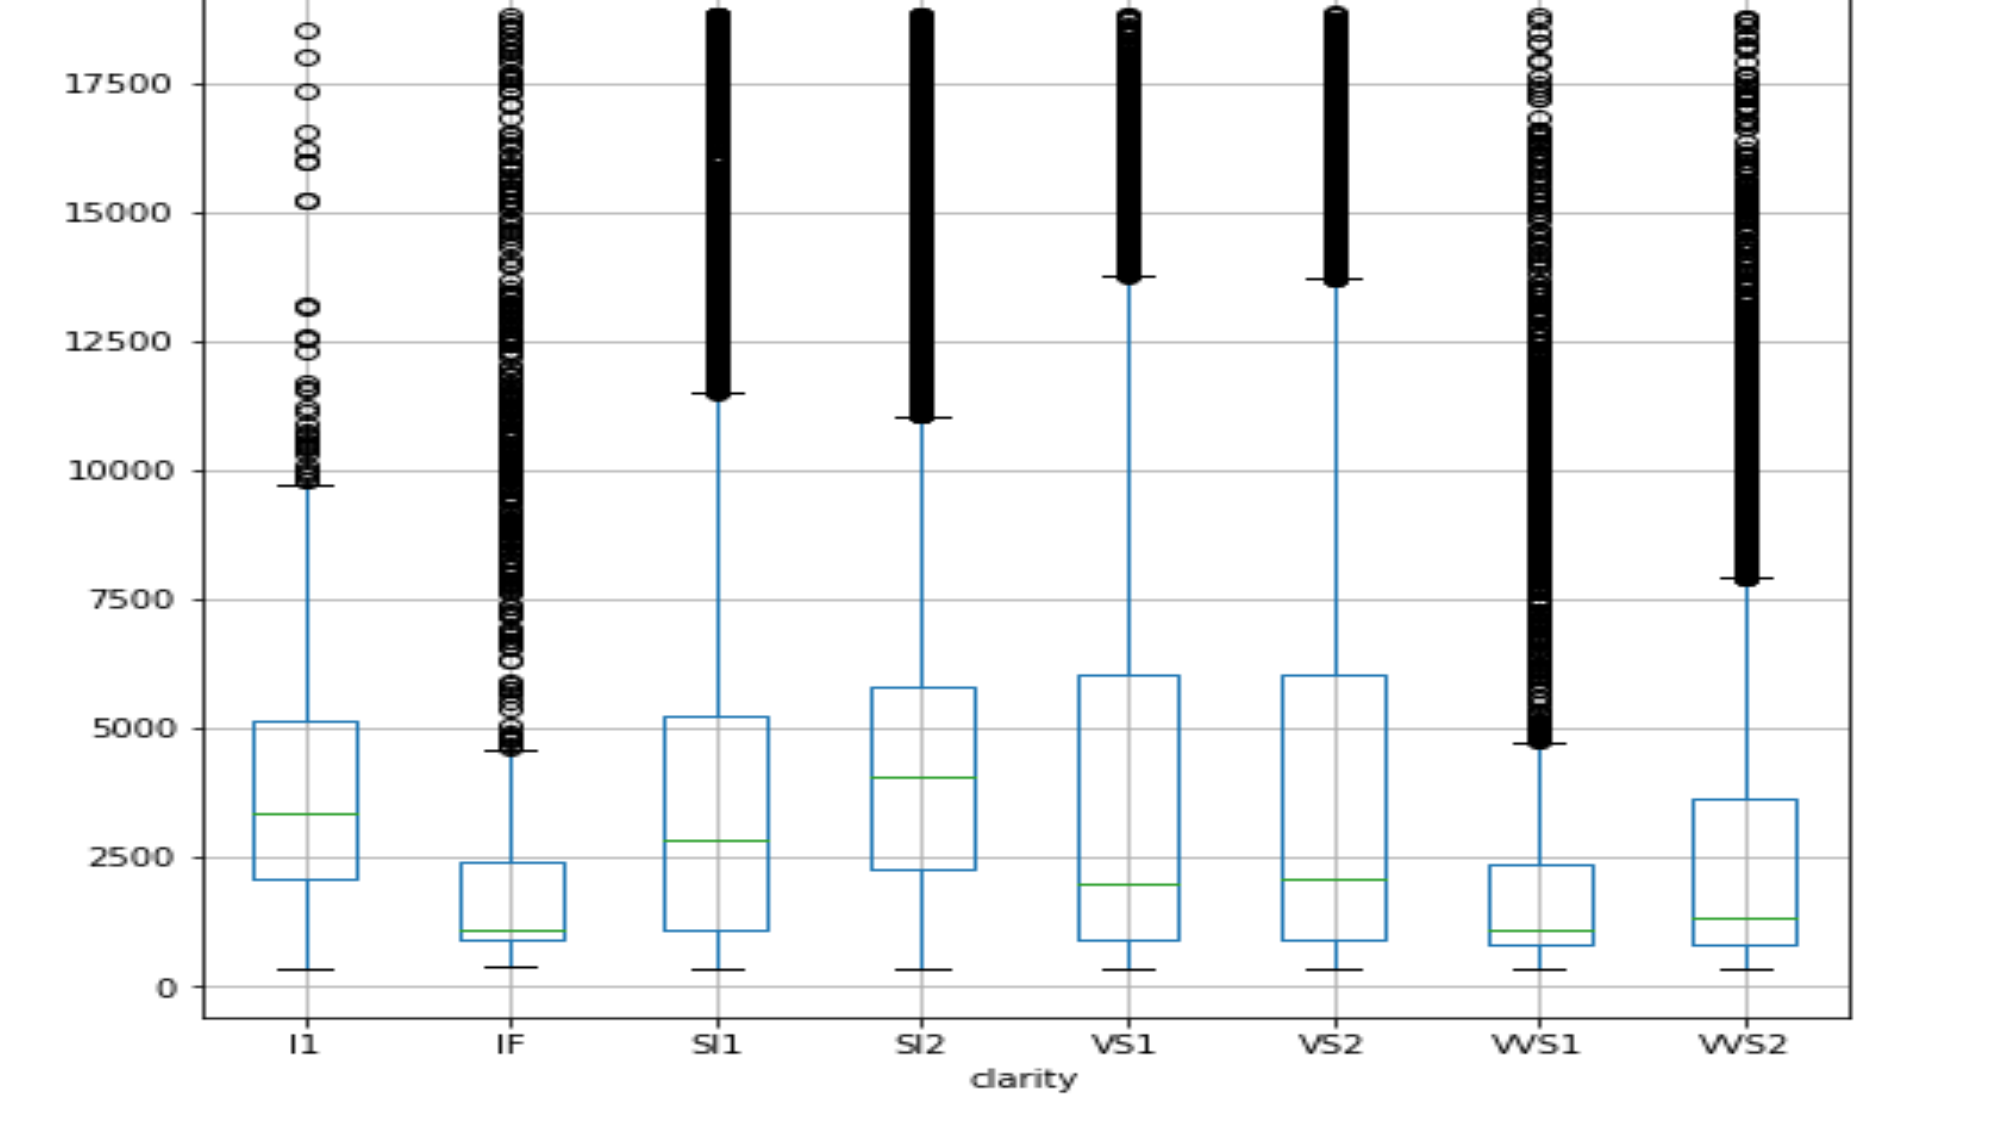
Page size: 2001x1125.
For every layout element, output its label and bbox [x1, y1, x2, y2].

list [0, 0, 2000, 1125]
